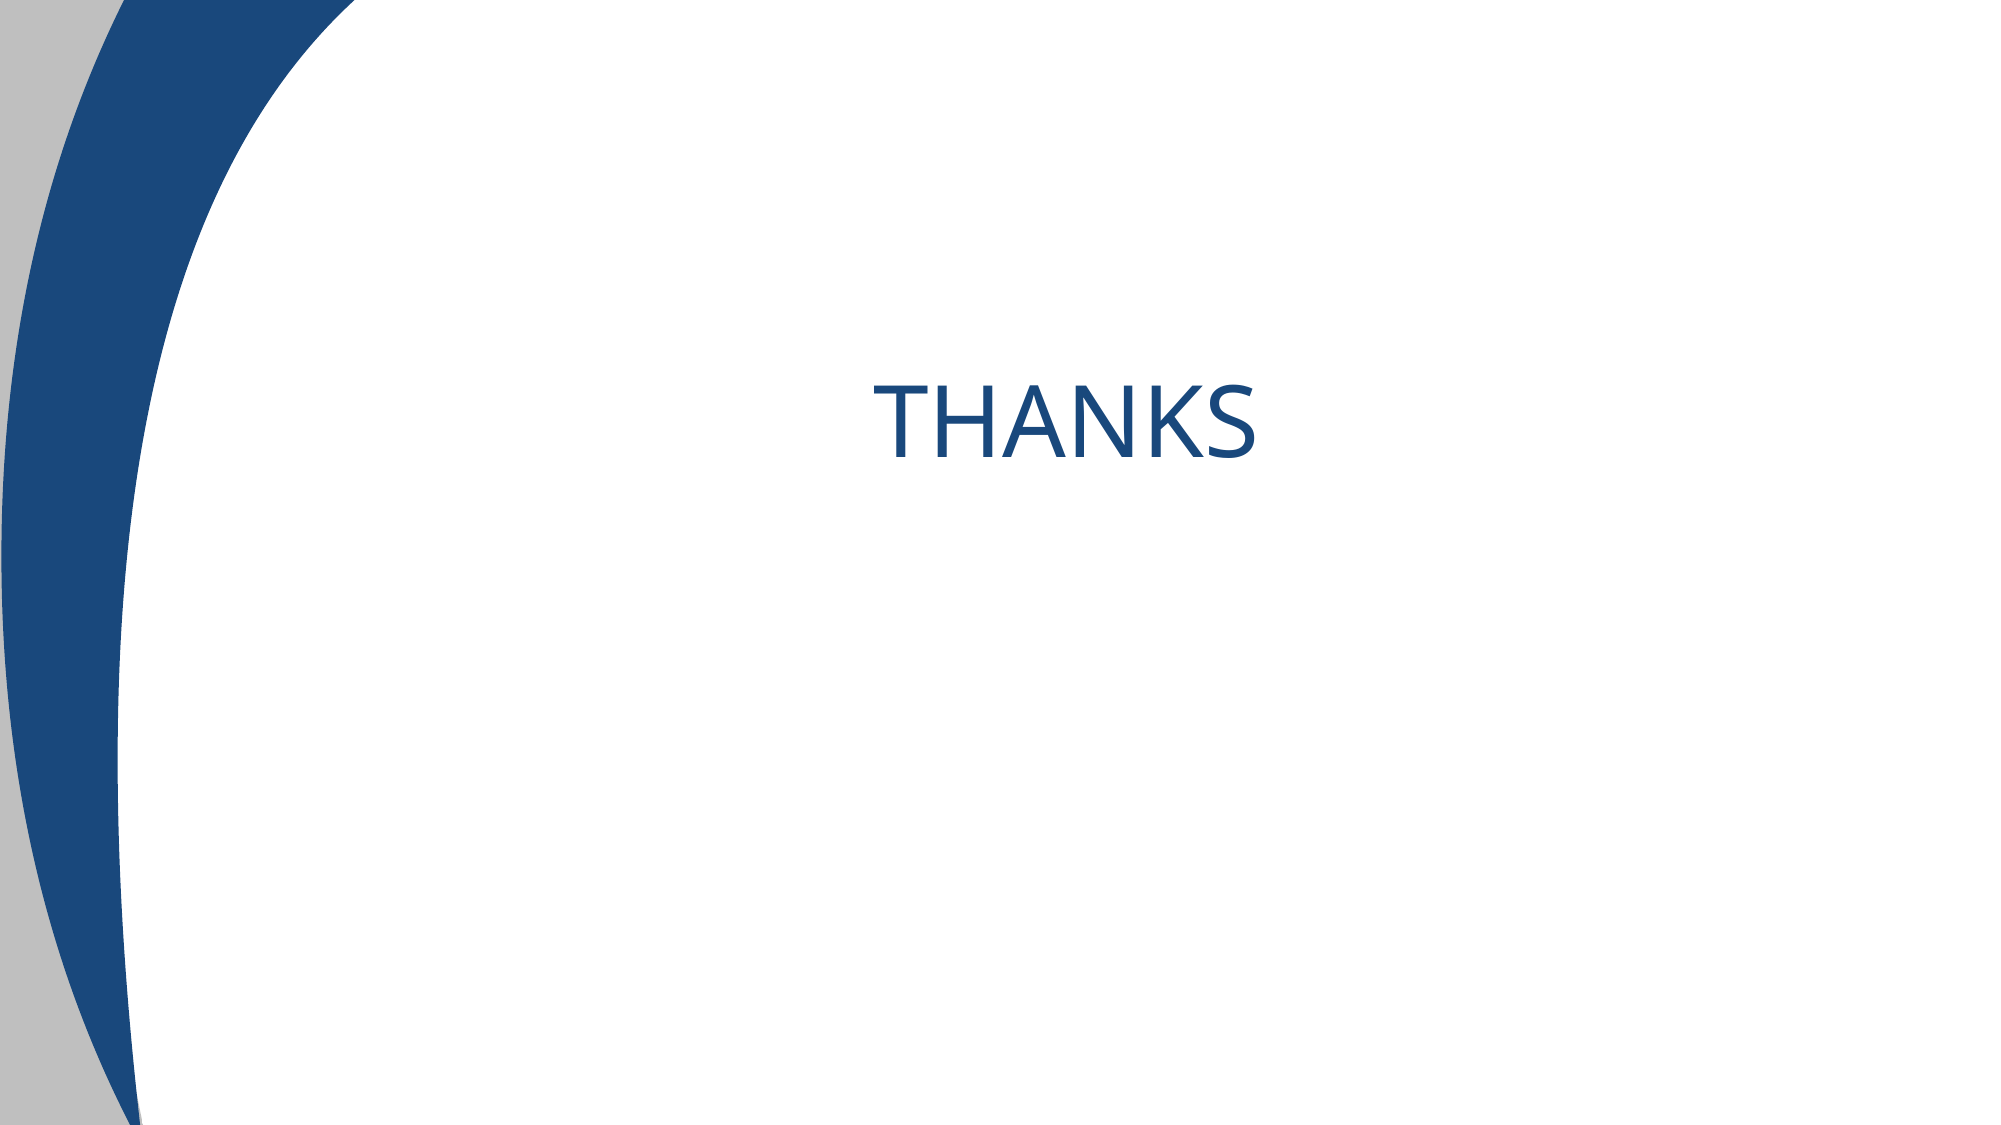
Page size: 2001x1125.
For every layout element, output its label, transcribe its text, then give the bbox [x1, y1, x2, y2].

text_box [138, 1100, 144, 1125]
text_box THANKS [858, 347, 1541, 488]
text_box [1, 0, 355, 1125]
text_box [0, 0, 129, 1125]
